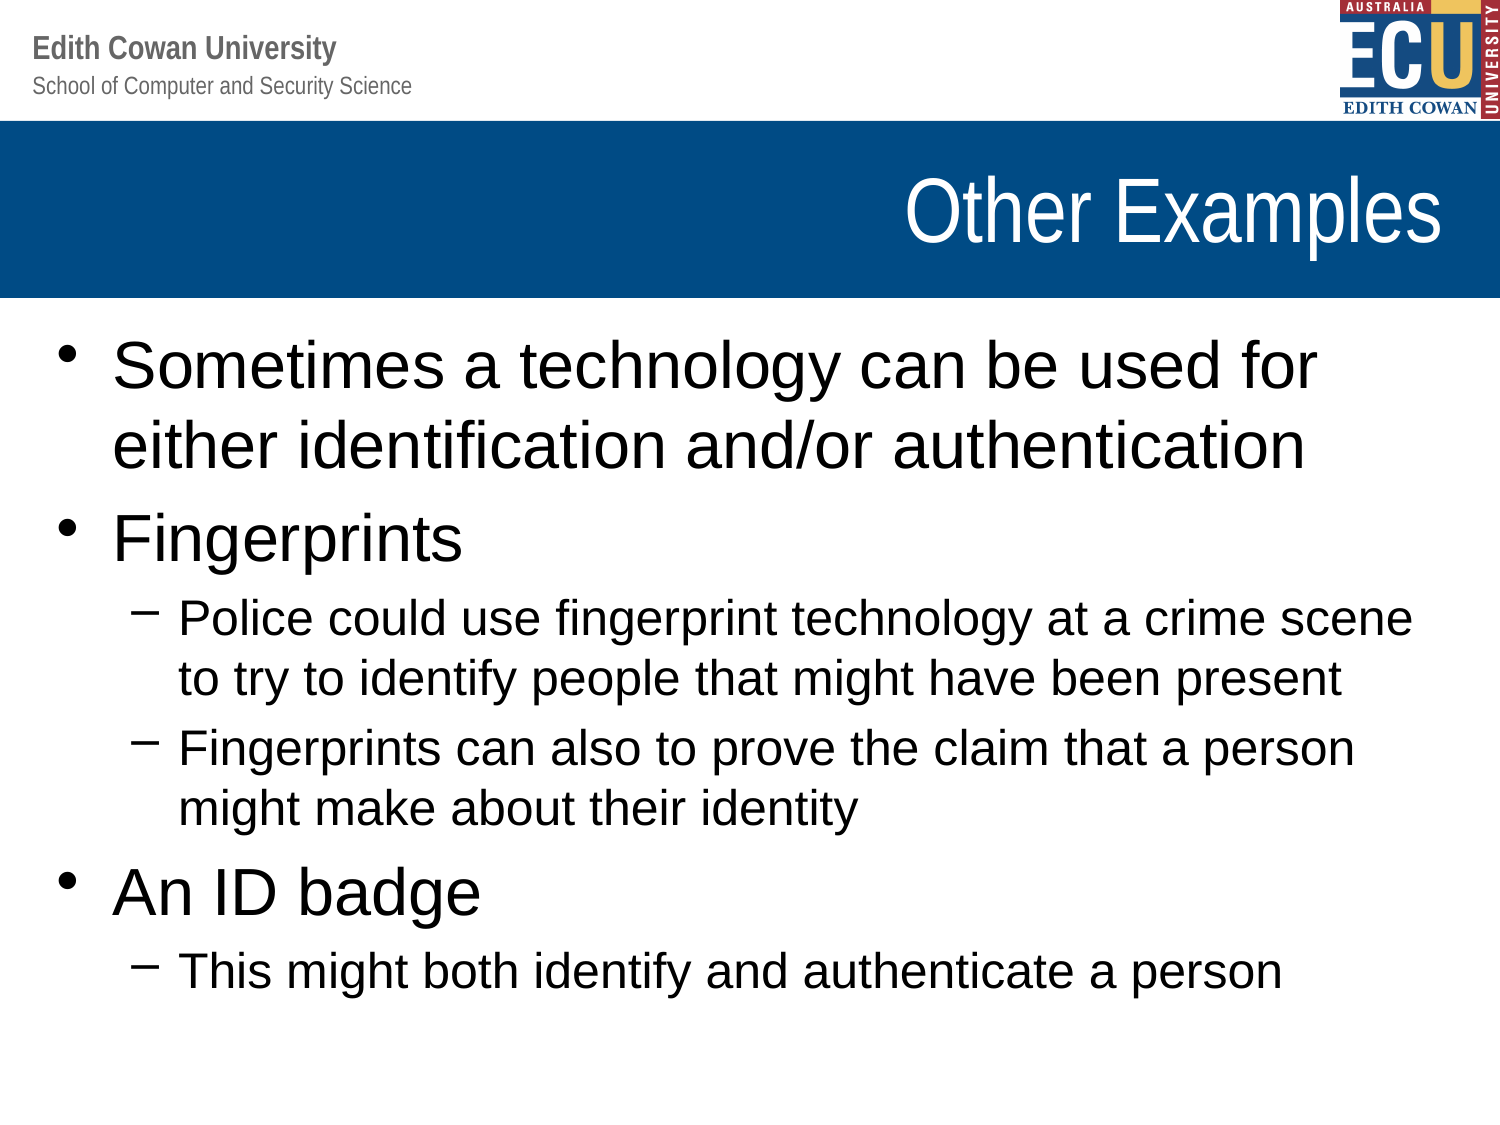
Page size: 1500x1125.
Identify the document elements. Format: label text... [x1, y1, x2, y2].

title Other Examples [40, 123, 1460, 289]
picture [1340, 0, 1500, 119]
list Sometimes a technology can be used for either identification and/or authentication Fingerprints Police could use fingerprint technology at a crime scene to try to identify people that might have been present Fingerprints can also to prove the claim that a person might make about their identity An ID badge This might both identify and authenticate a person [40, 314, 1460, 1083]
